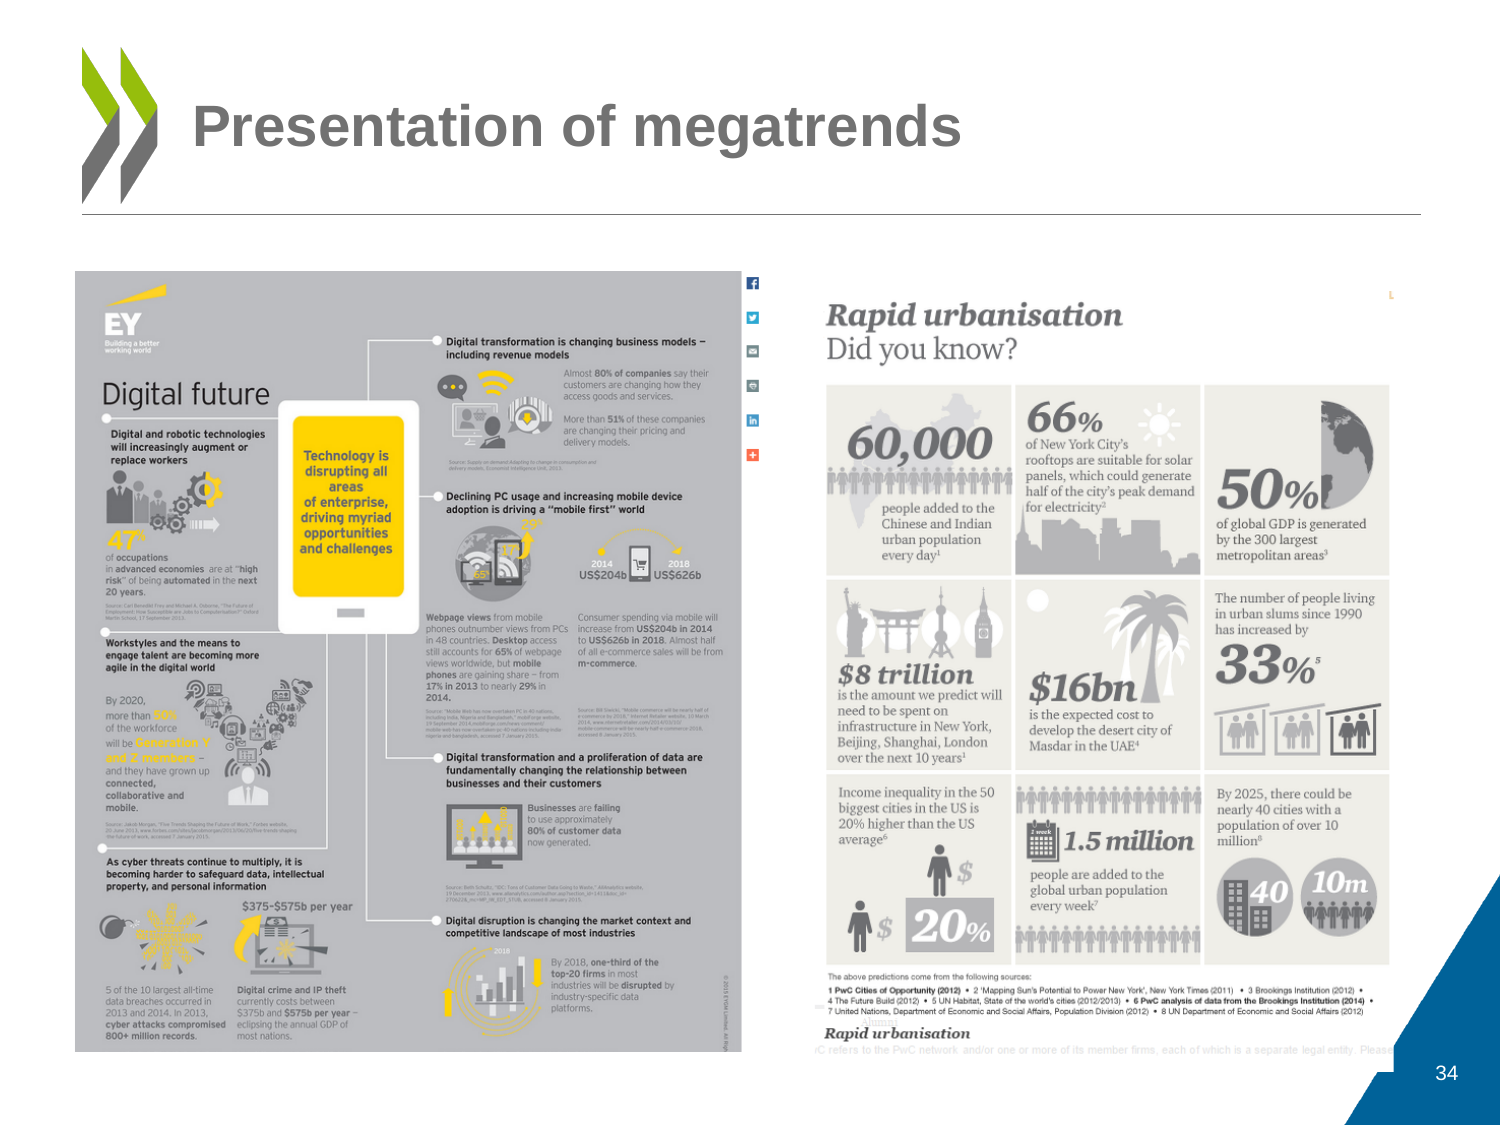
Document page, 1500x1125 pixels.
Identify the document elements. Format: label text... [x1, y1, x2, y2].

picture [814, 291, 1500, 1125]
picture [52, 271, 763, 1052]
title Presentation of megatrends [177, 38, 1394, 207]
slide_number 34 [1417, 1051, 1474, 1092]
